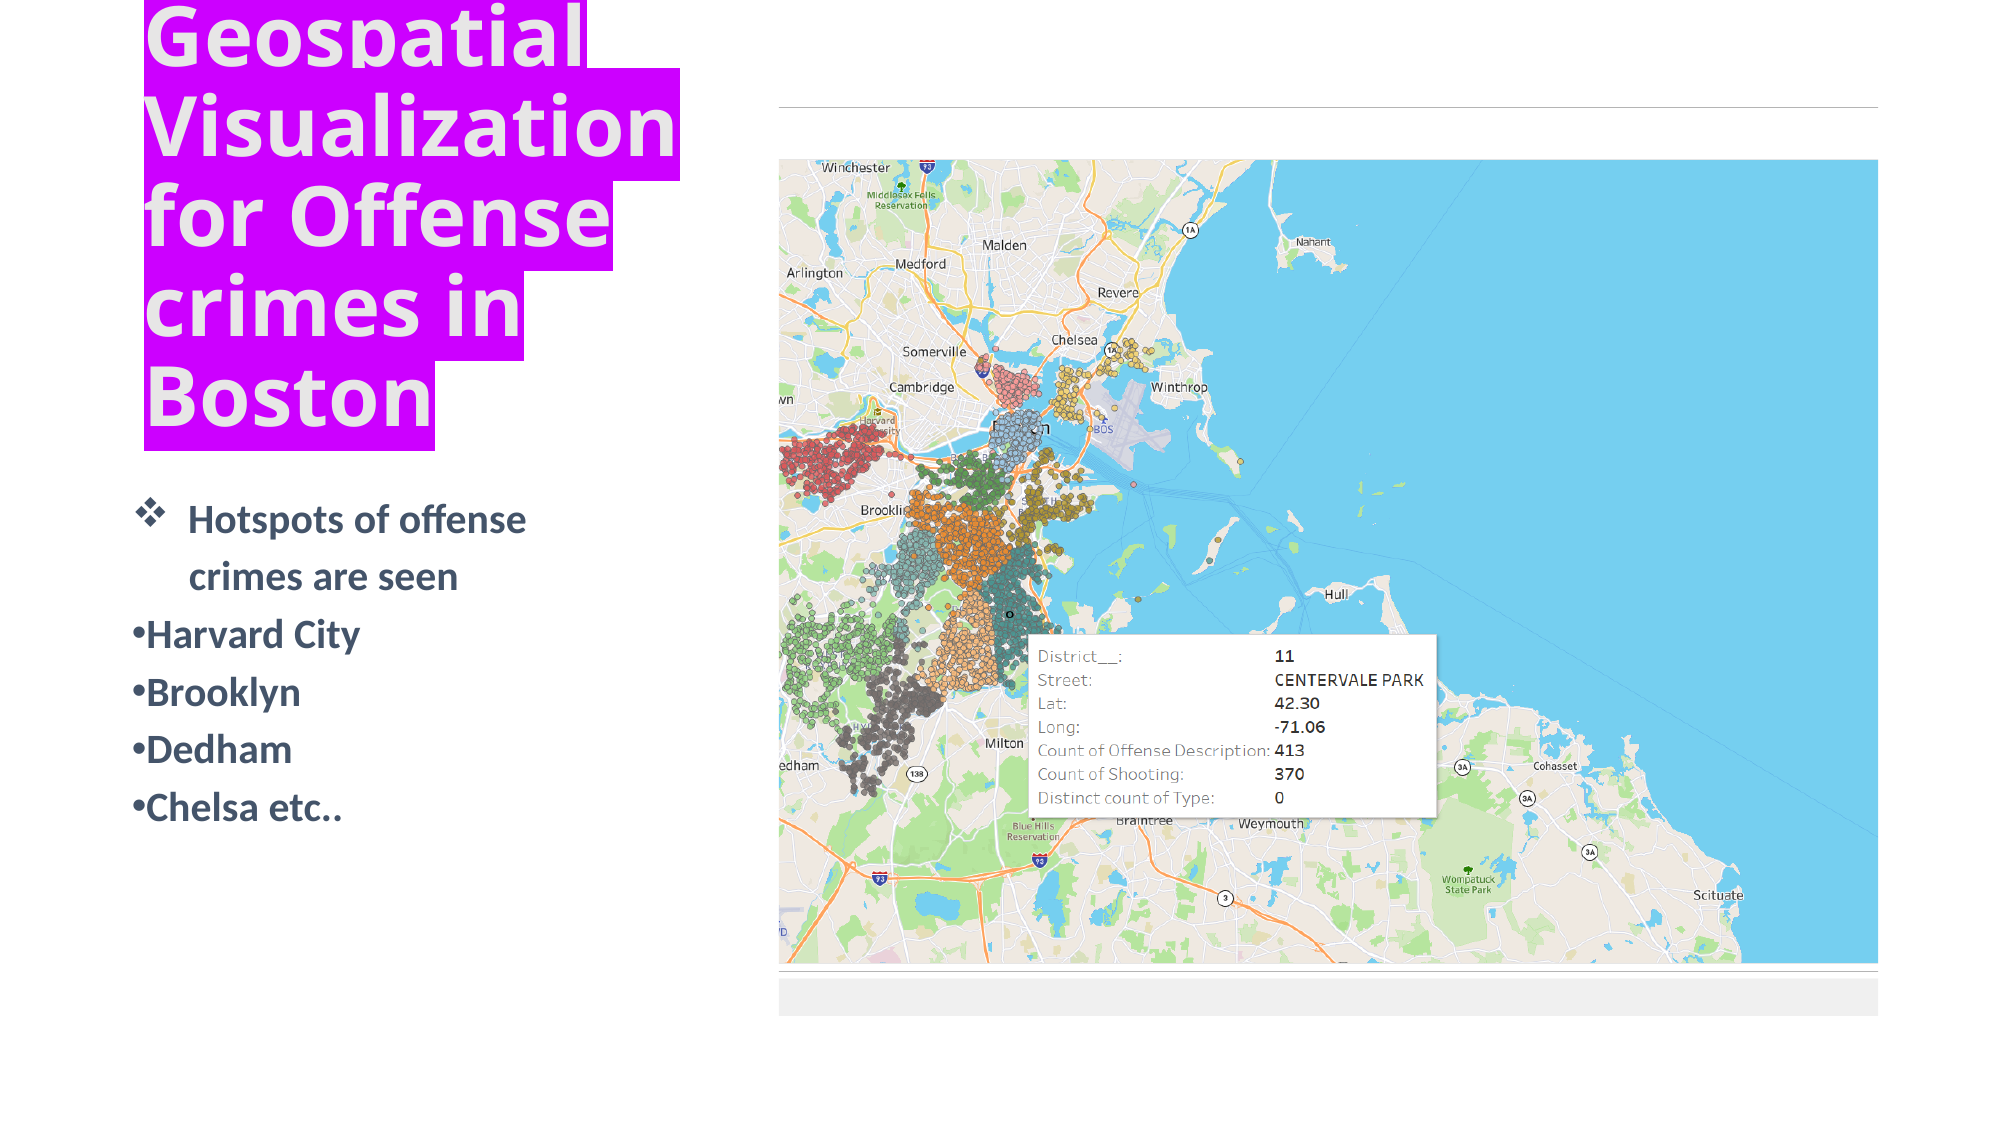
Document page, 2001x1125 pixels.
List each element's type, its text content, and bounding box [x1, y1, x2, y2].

title Geospatial Visualization for Offense crimes in Boston [128, 138, 746, 453]
text_box Hotspots of offense crimes are seen Harvard City Brooklyn Dedham Chelsa etc.. [116, 489, 734, 856]
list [778, 107, 1879, 1017]
